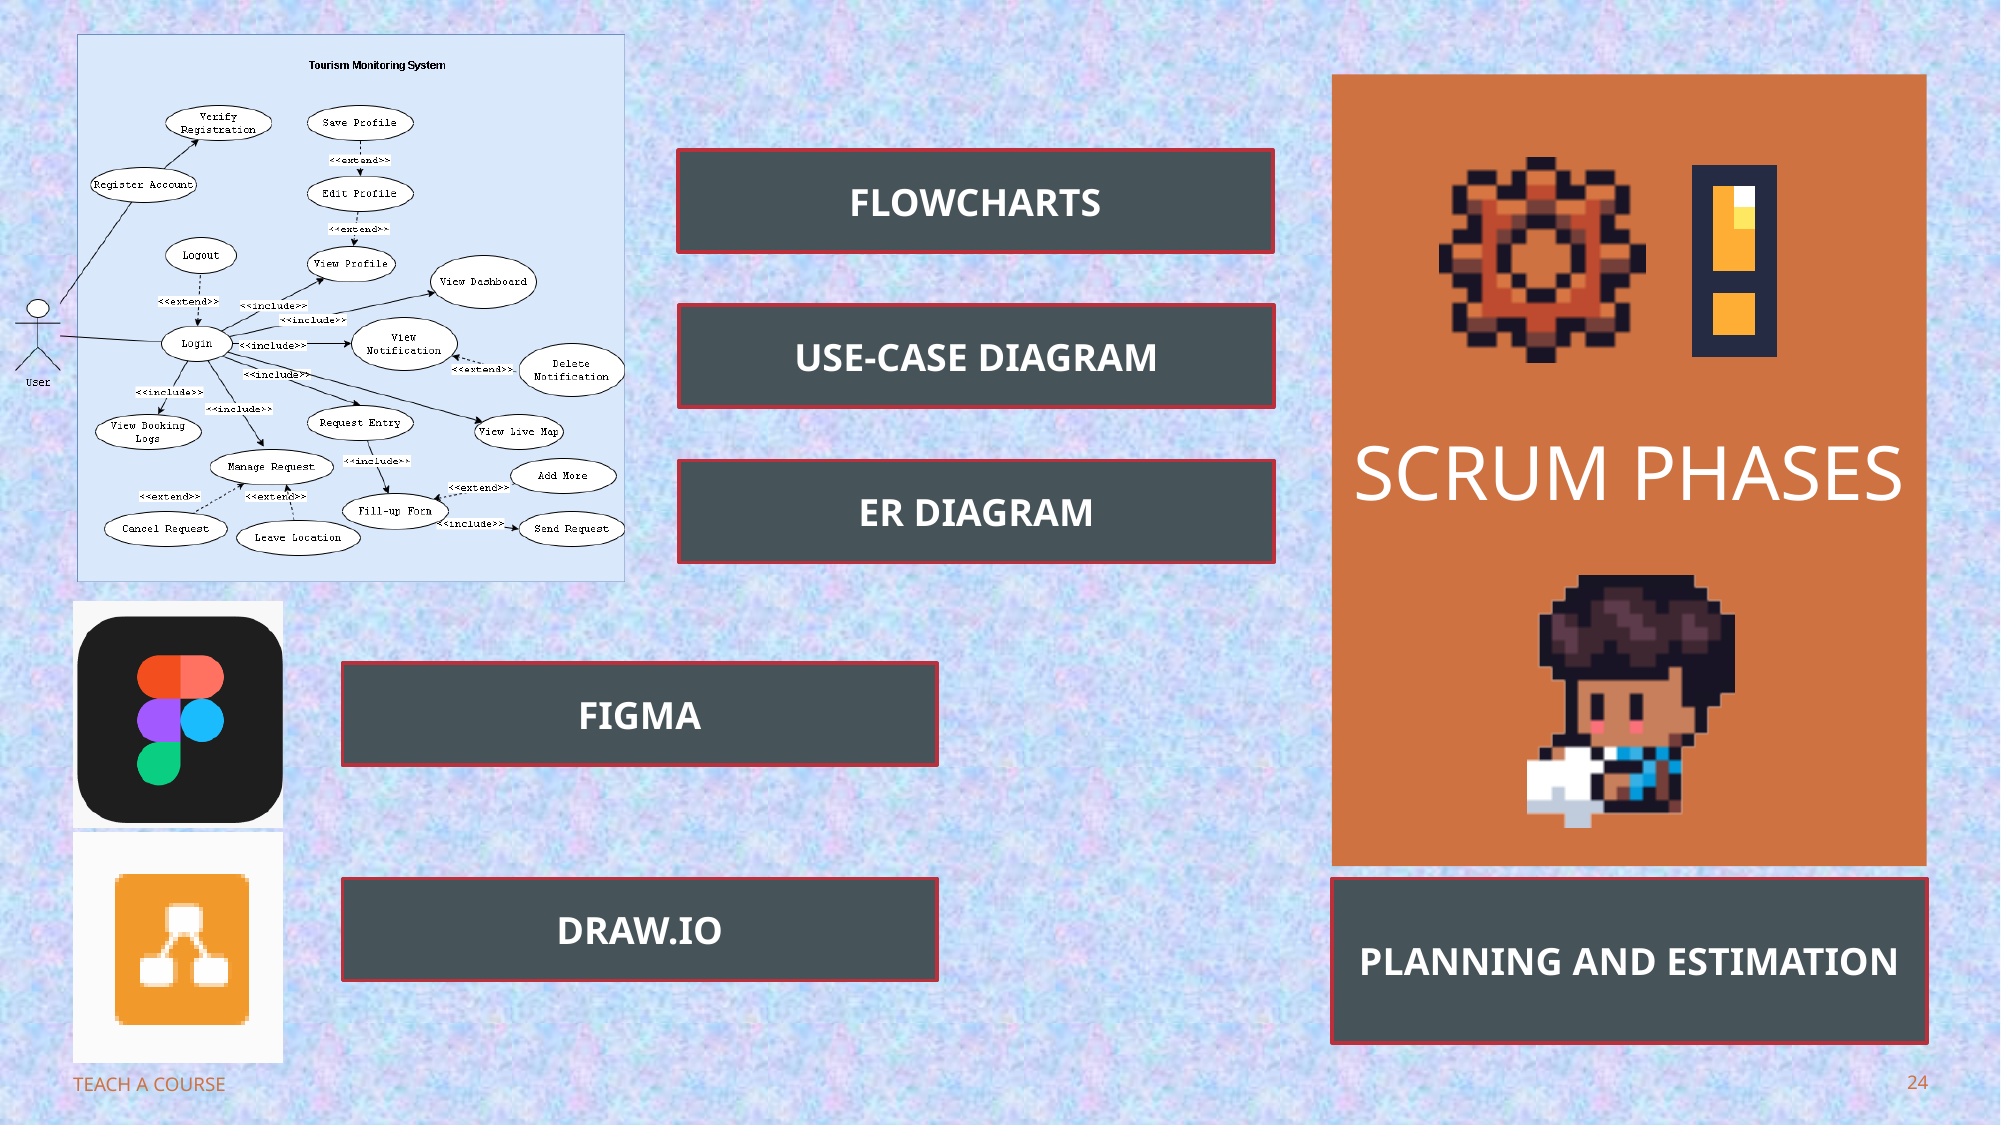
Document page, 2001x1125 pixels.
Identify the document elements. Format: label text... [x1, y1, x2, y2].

title SCRUM PHASES [1331, 74, 1927, 867]
text_box PLANNING AND ESTIMATION [1330, 877, 1929, 1045]
text_box USE-CASE DIAGRAM [677, 303, 1276, 409]
text_box FIGMA [341, 661, 939, 767]
slide_number 24 [1770, 1053, 1944, 1114]
picture [0, 0, 2001, 1125]
text_box FLOWCHARTS [676, 148, 1275, 254]
text_box ER DIAGRAM [677, 459, 1276, 564]
text_box DRAW.IO [341, 877, 939, 982]
footer Teach a Course [58, 1053, 1177, 1114]
